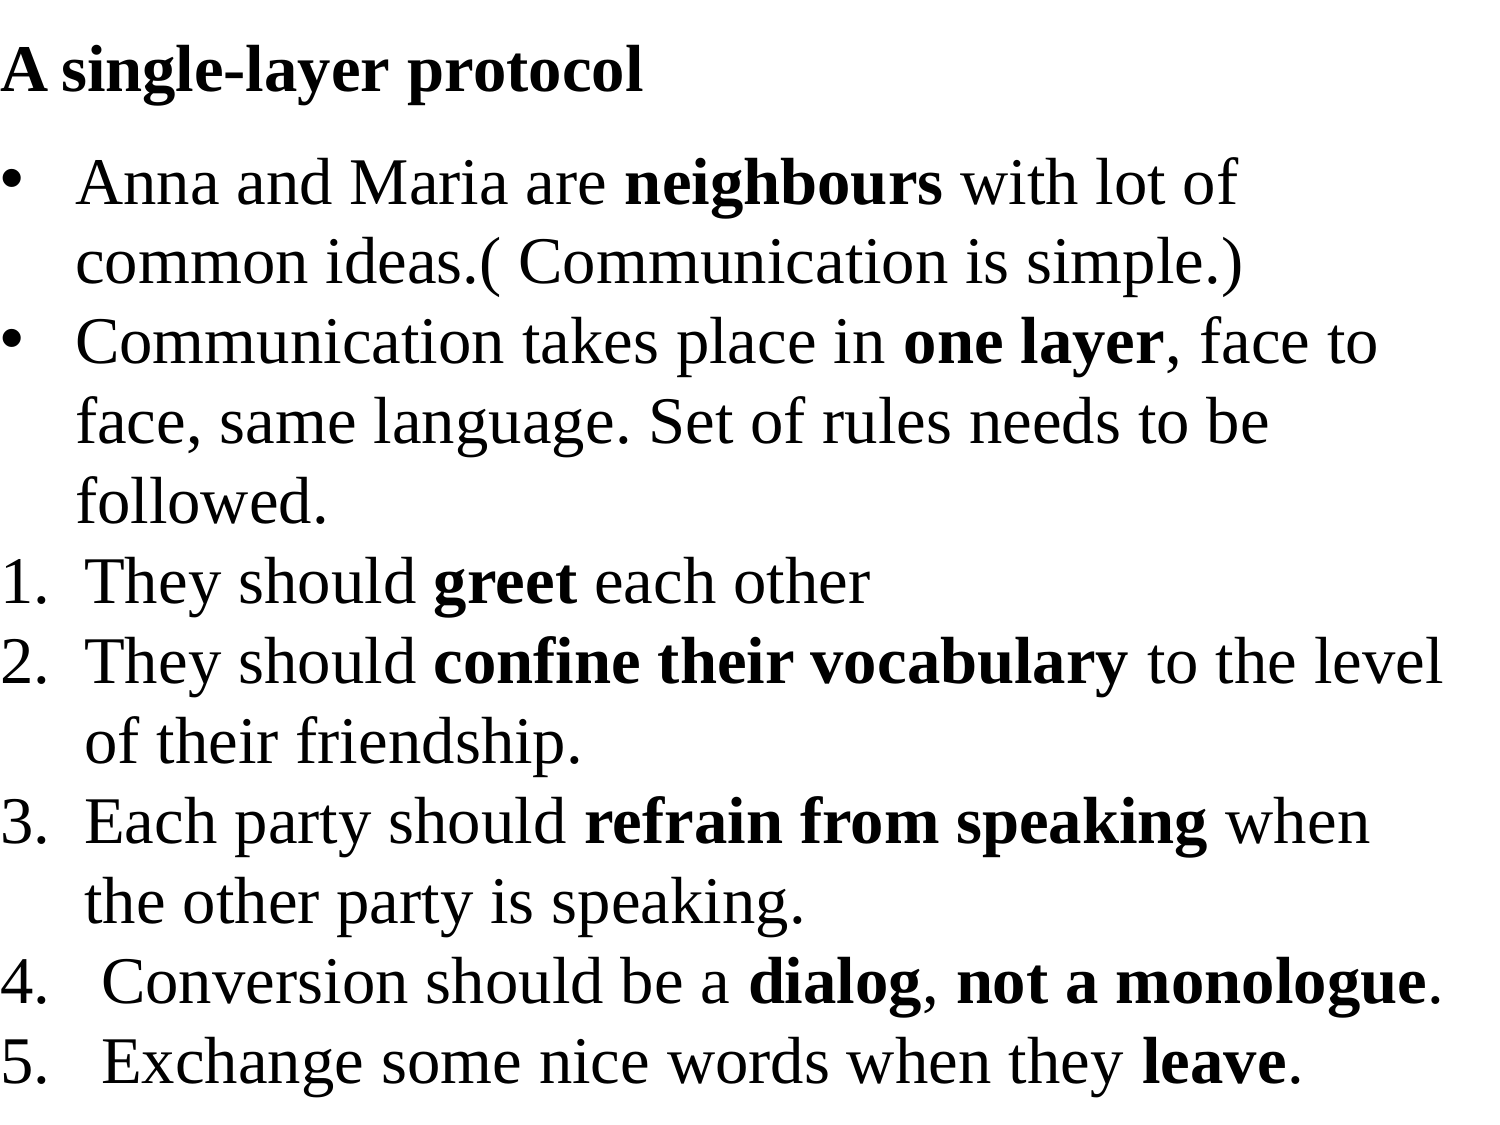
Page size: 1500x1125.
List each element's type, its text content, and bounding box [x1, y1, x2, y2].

text_box Anna and Maria are neighbours with lot of common ideas.( Communication is simple.) Communication takes place in one layer, face to face, same language. Set of rules needs to be followed. They should greet each other They should confine their vocabulary to the level of their friendship. Each party should refrain from speaking when the other party is speaking. Conversion should be a dialog, not a monologue. Exchange some nice words when they leave. [0, 137, 1463, 1107]
text_box A single-layer protocol [0, 24, 1390, 106]
